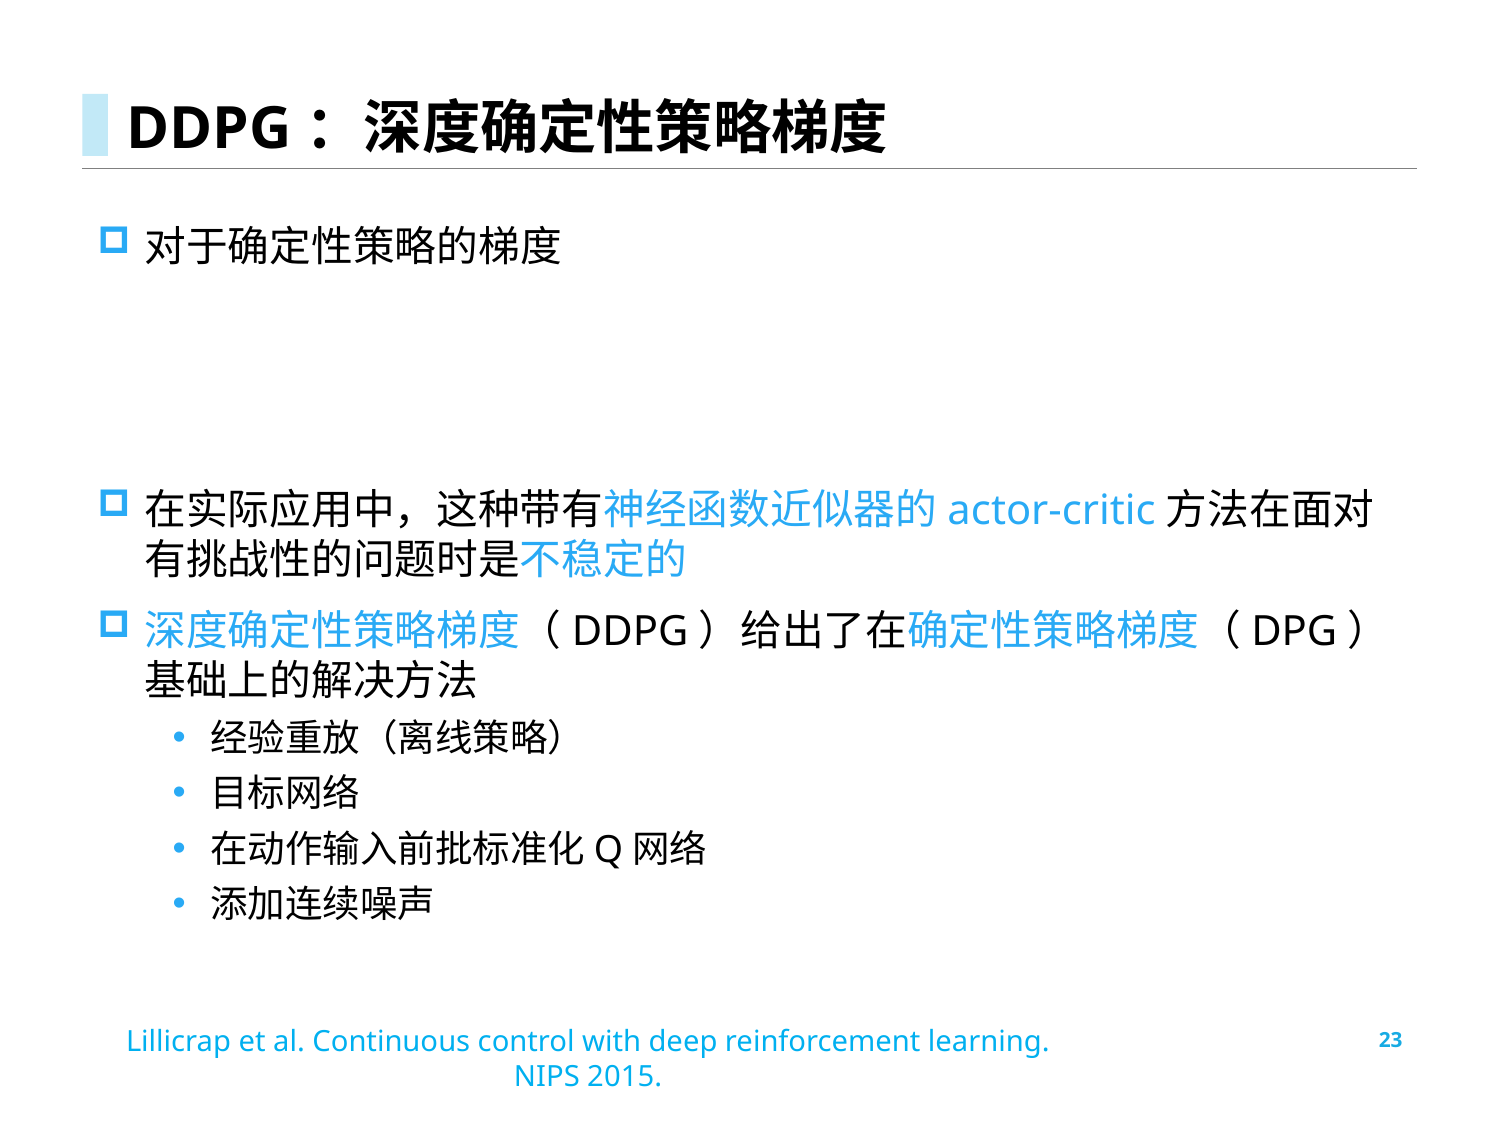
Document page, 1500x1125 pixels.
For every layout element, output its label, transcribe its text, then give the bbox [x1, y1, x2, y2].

slide_number 23 [1086, 1023, 1418, 1058]
title DDPG：深度确定性策略梯度 [111, 0, 1447, 169]
text_box Lillicrap et al. Continuous control with deep reinforcement learning. NIPS 2015. [90, 1015, 1086, 1100]
